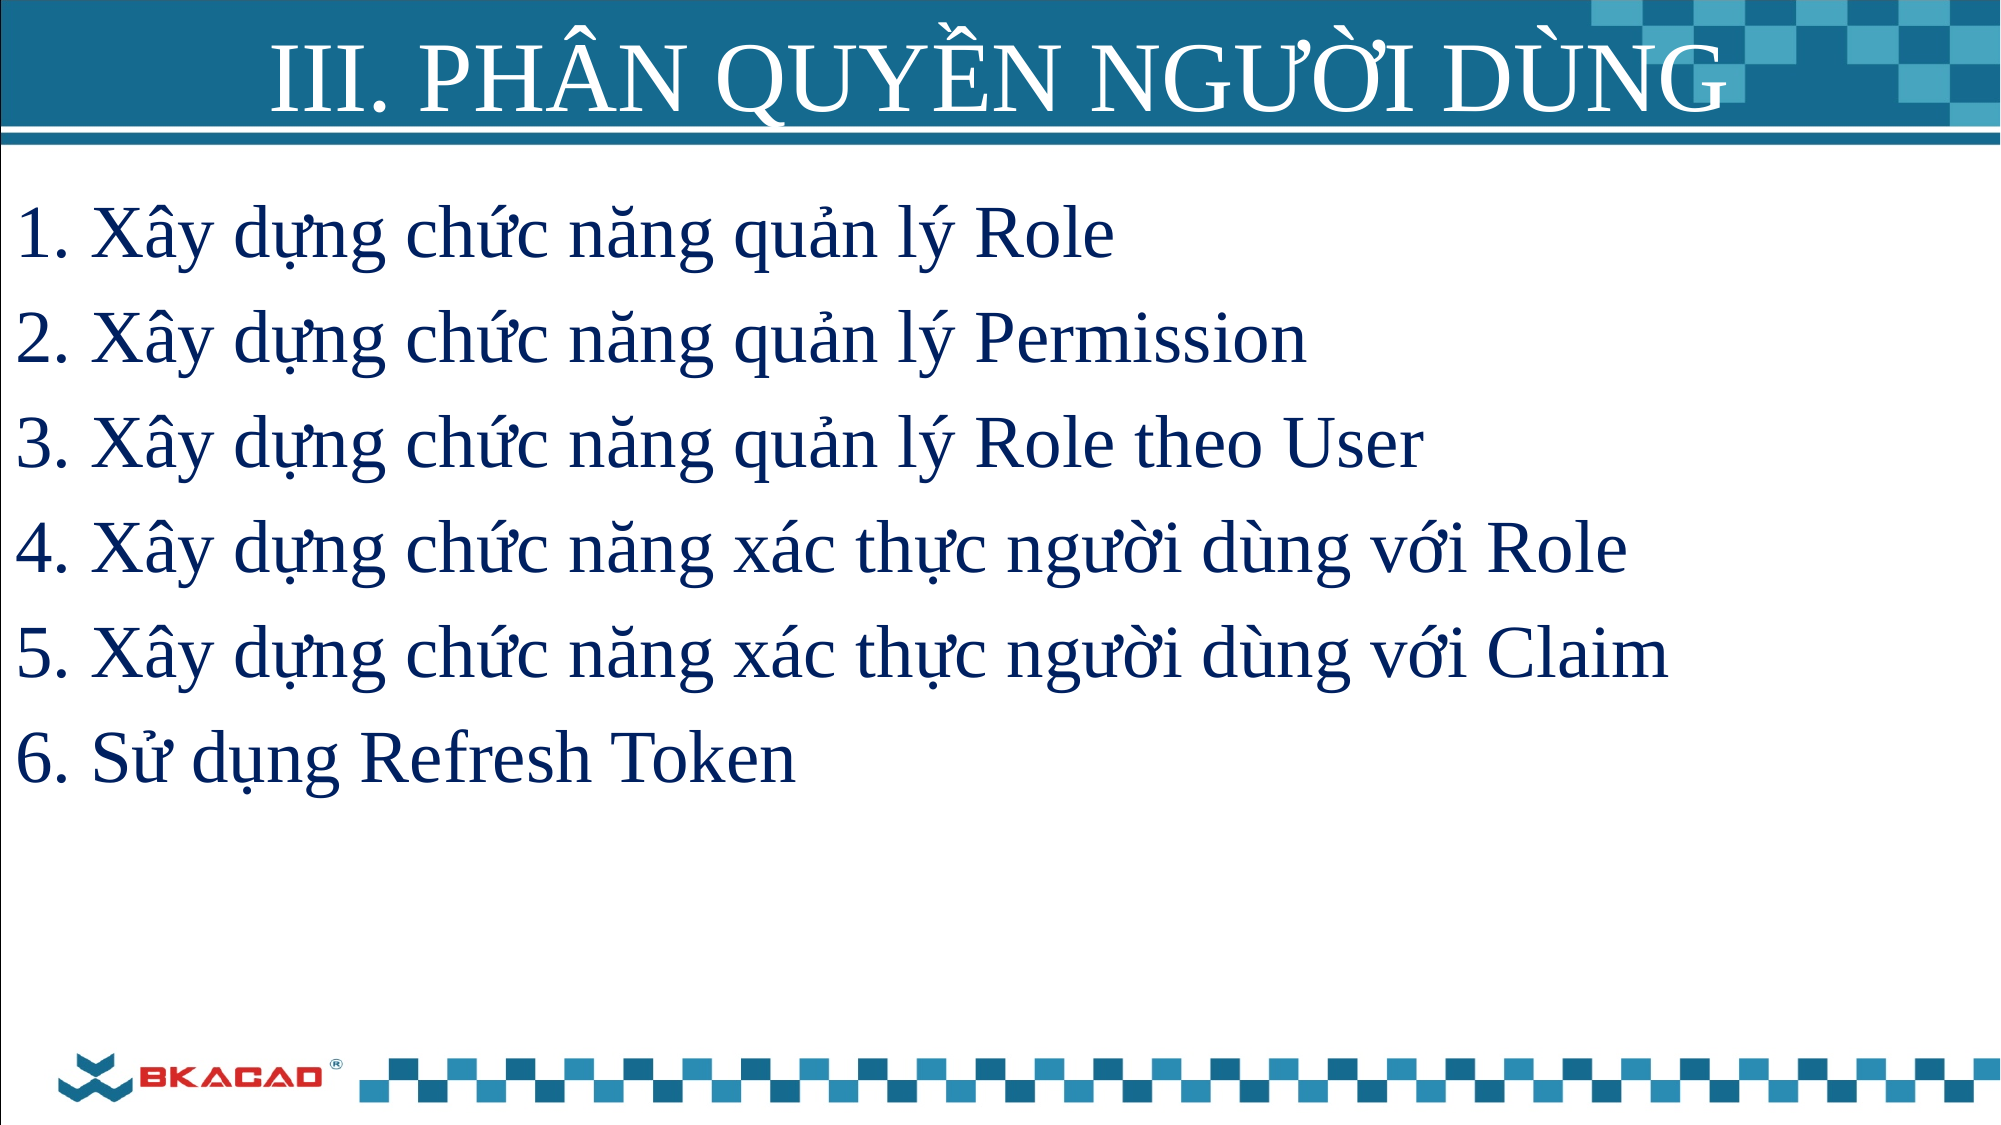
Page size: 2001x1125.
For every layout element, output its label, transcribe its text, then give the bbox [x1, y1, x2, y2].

title III. PHÂN QUYỀN NGƯỜI DÙNG [0, 0, 2000, 144]
picture [0, 0, 2001, 1125]
list Xây dựng chức năng quản lý Role Xây dựng chức năng quản lý Permission Xây dựng chức năng quản lý Role theo User Xây dựng chức năng xác thực người dùng với Role Xây dựng chức năng xác thực người dùng với Claim Sử dụng Refresh Token [0, 174, 2000, 830]
